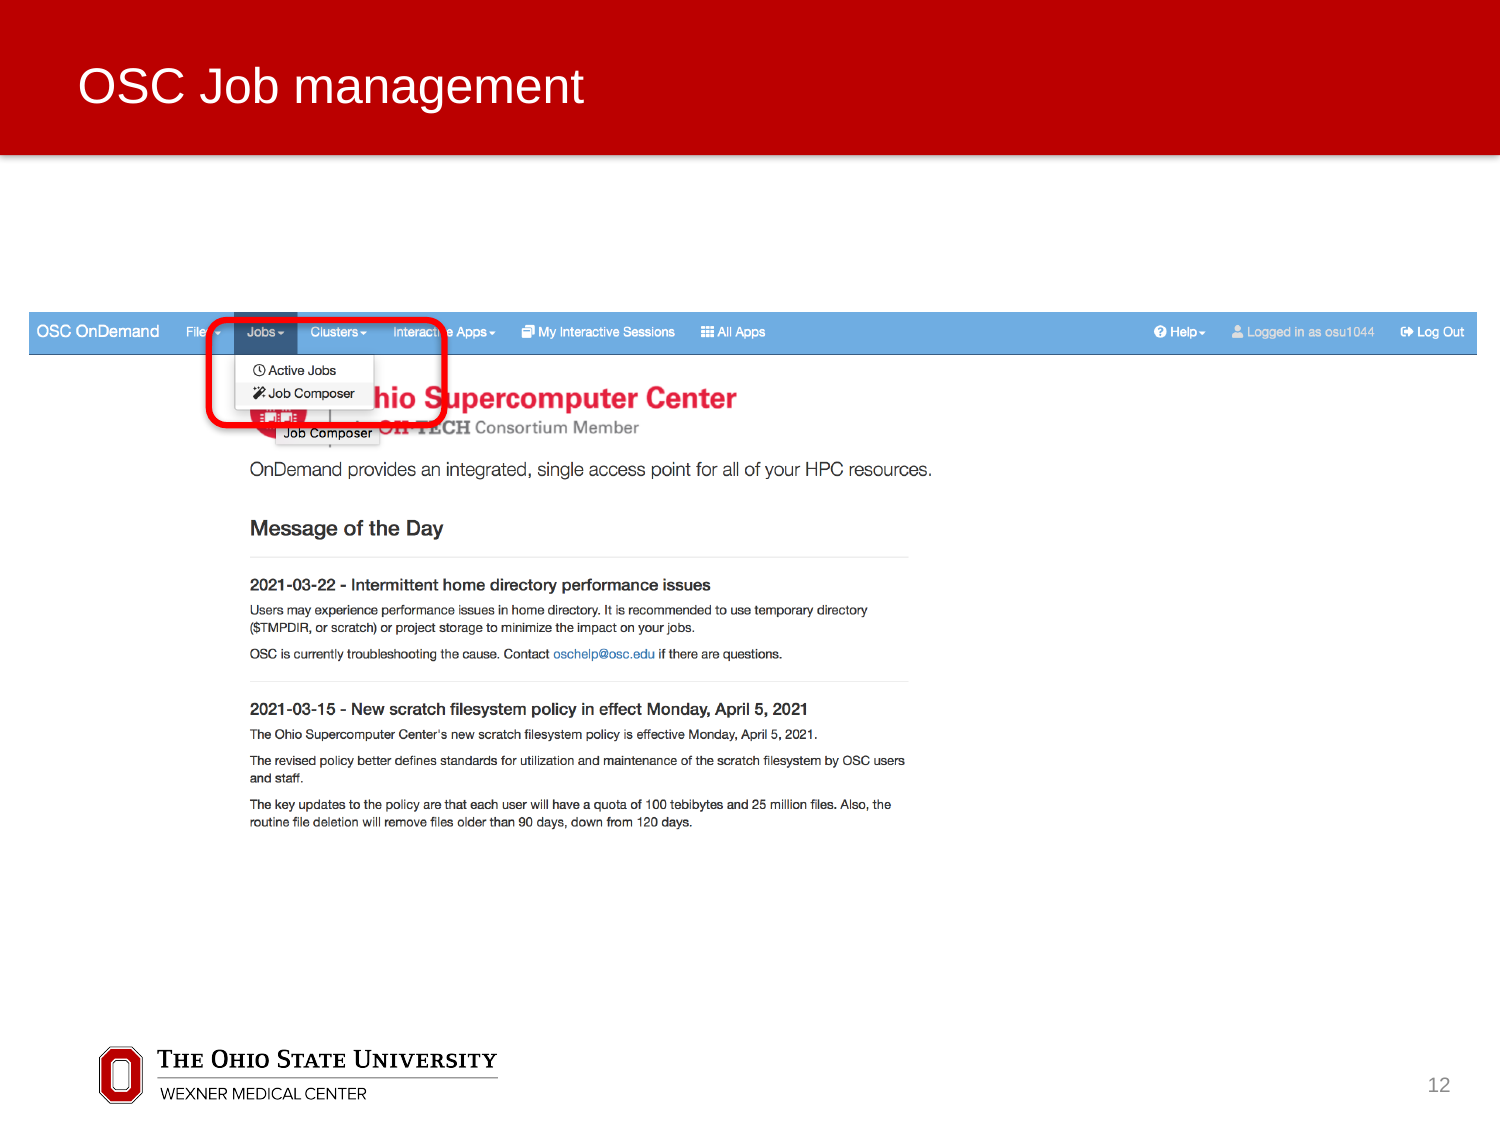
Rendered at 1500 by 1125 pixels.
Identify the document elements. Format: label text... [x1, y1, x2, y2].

picture [28, 312, 1478, 832]
picture [99, 1025, 498, 1125]
slide_number 12 [1412, 1045, 1472, 1105]
title OSC Job management [75, 0, 1425, 114]
